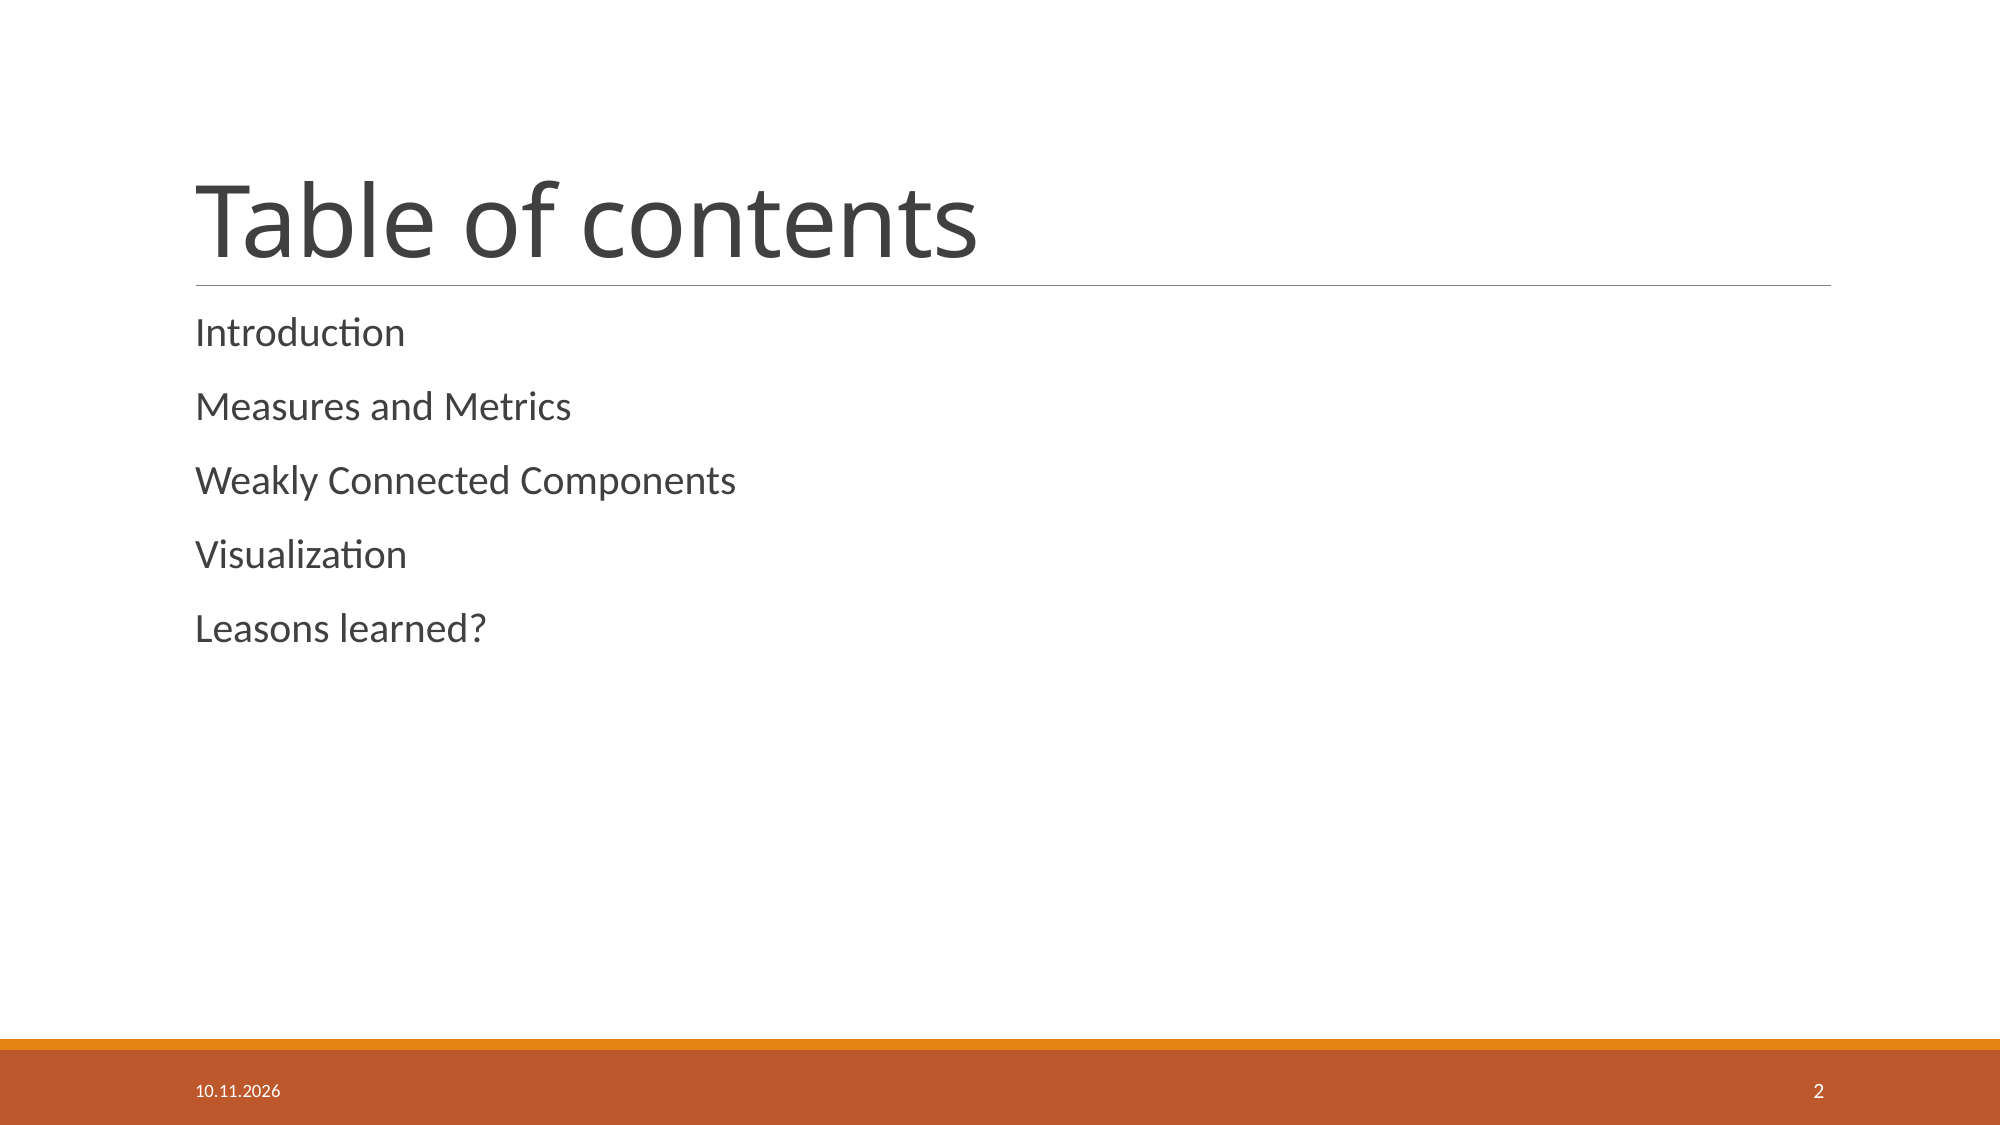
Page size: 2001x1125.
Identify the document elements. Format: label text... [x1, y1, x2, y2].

title Table of contents [180, 47, 1830, 285]
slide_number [180, 1059, 586, 1120]
slide_number 2 [1624, 1059, 1840, 1120]
list Introduction Measures and Metrics Weakly Connected Components Visualization Leasons learned? [180, 302, 1830, 963]
